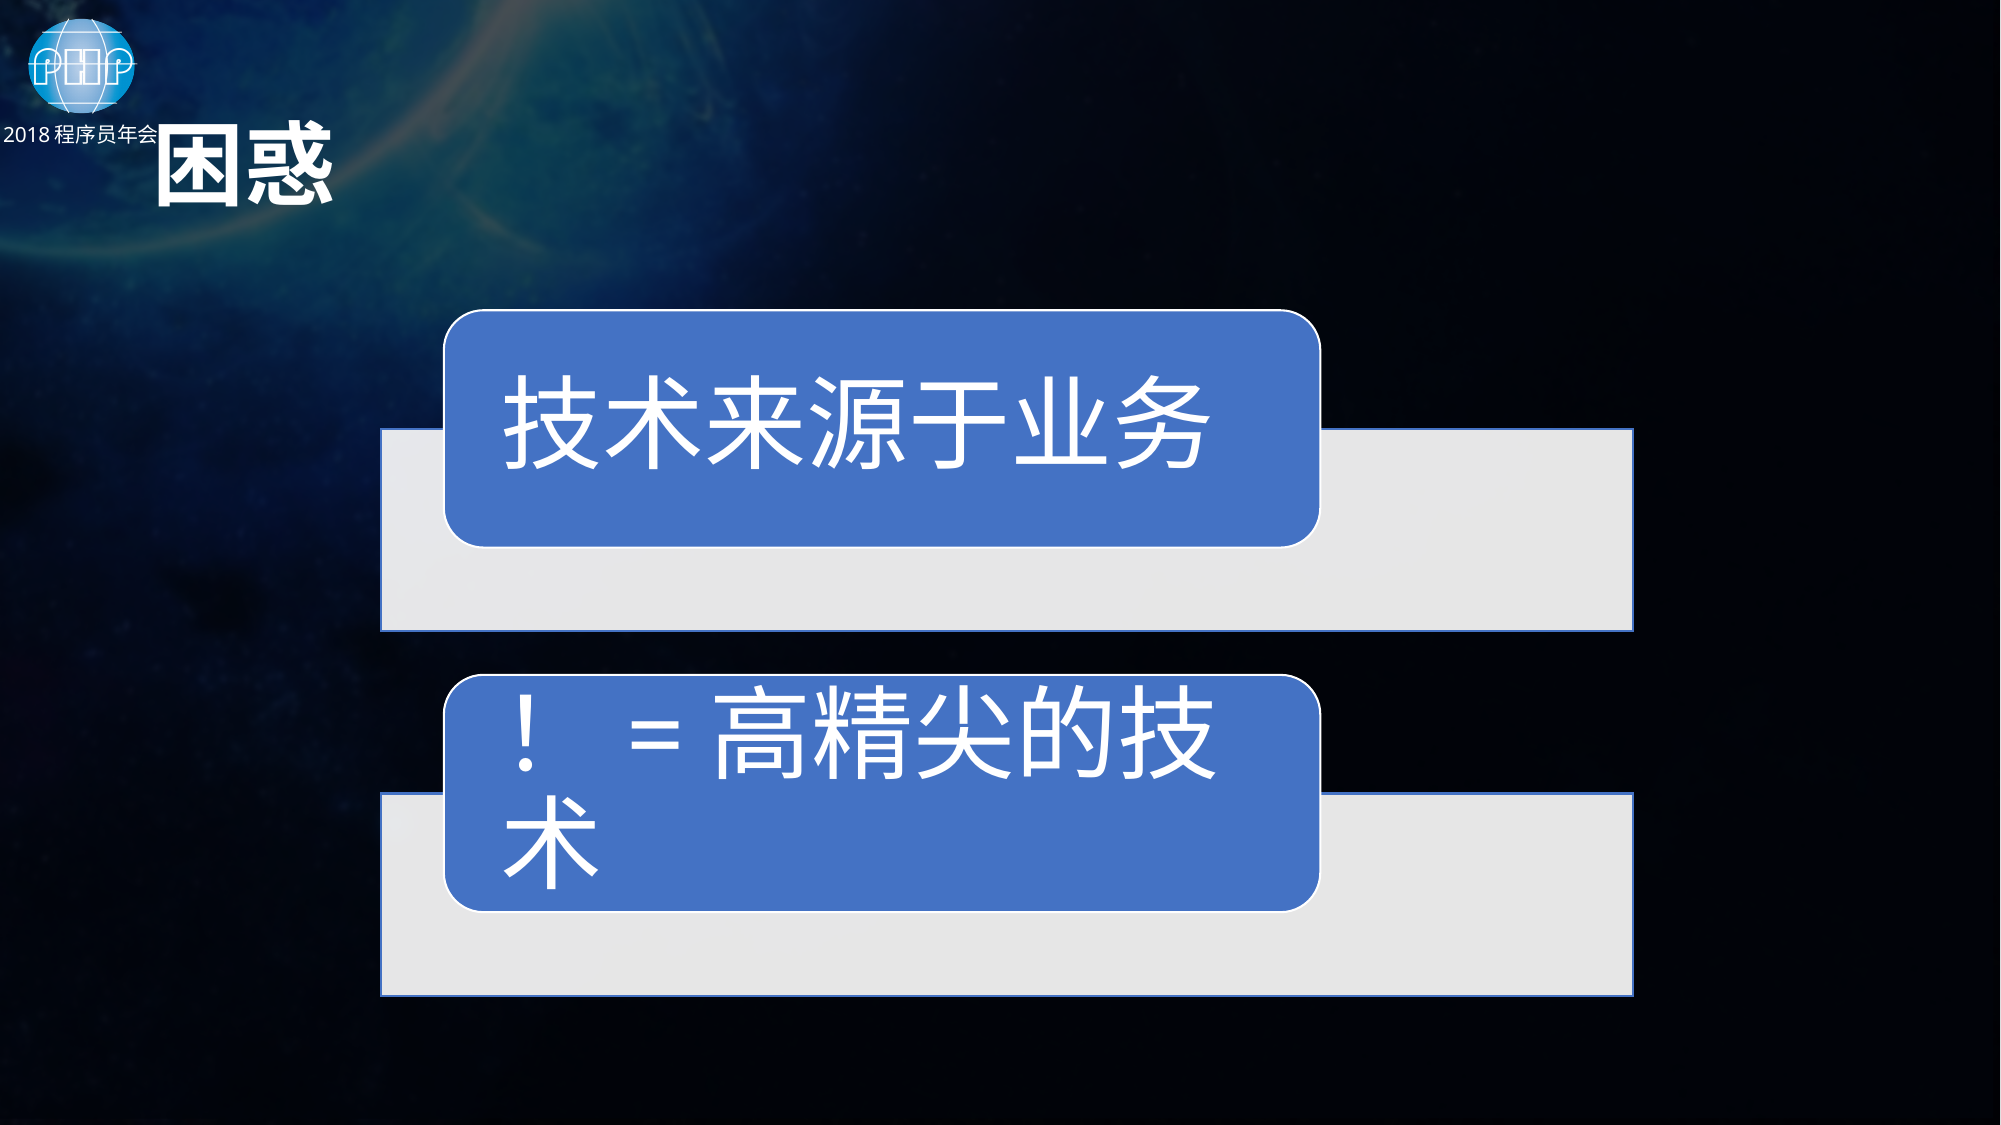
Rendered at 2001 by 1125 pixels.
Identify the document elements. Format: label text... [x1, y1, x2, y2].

picture [0, 0, 2001, 1125]
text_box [381, 299, 1634, 1007]
text_box [0, 0, 1995, 1120]
title 困惑 [137, 59, 1863, 278]
picture [19, 17, 167, 115]
text_box 2018程序员年会 [0, 114, 137, 155]
